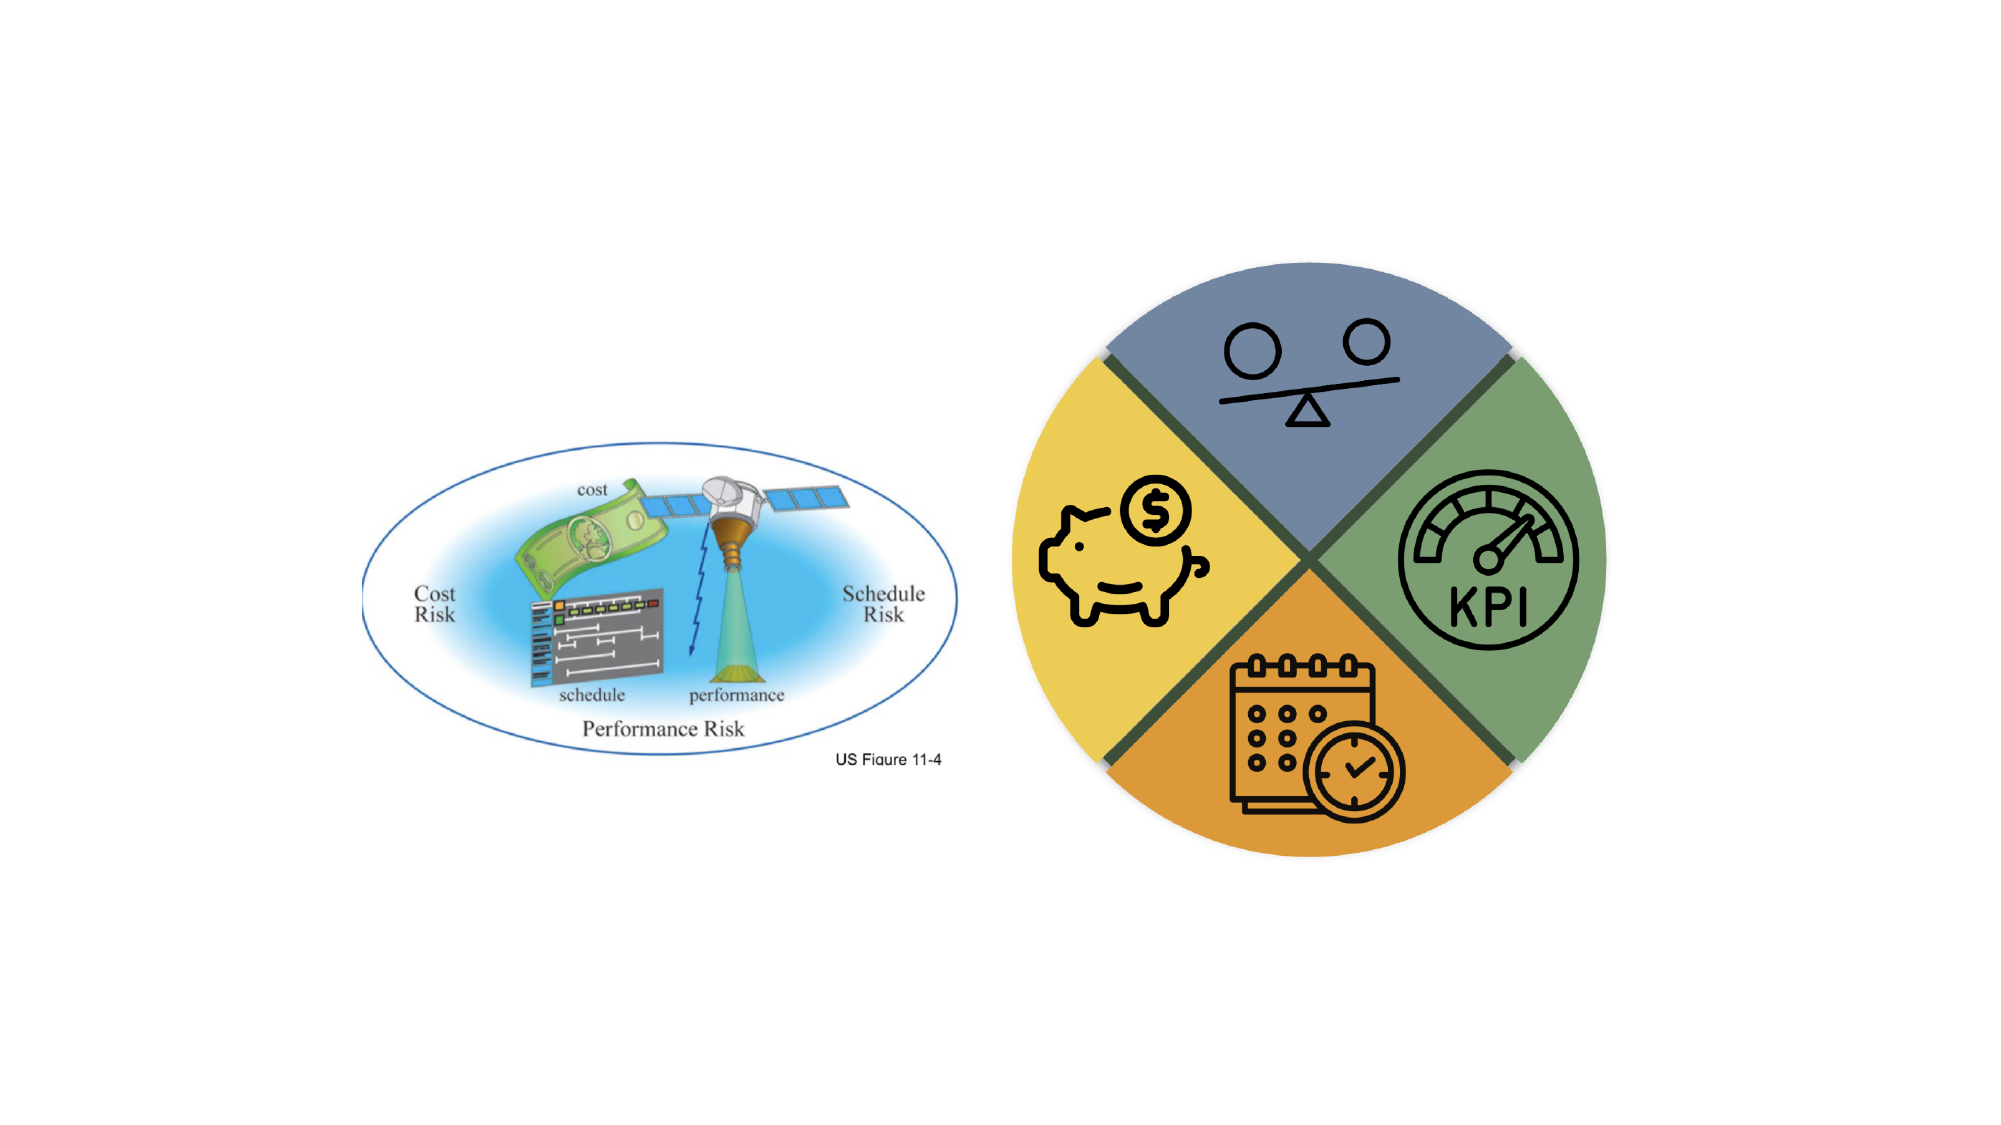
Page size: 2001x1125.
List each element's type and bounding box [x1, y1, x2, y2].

picture [361, 225, 1638, 900]
